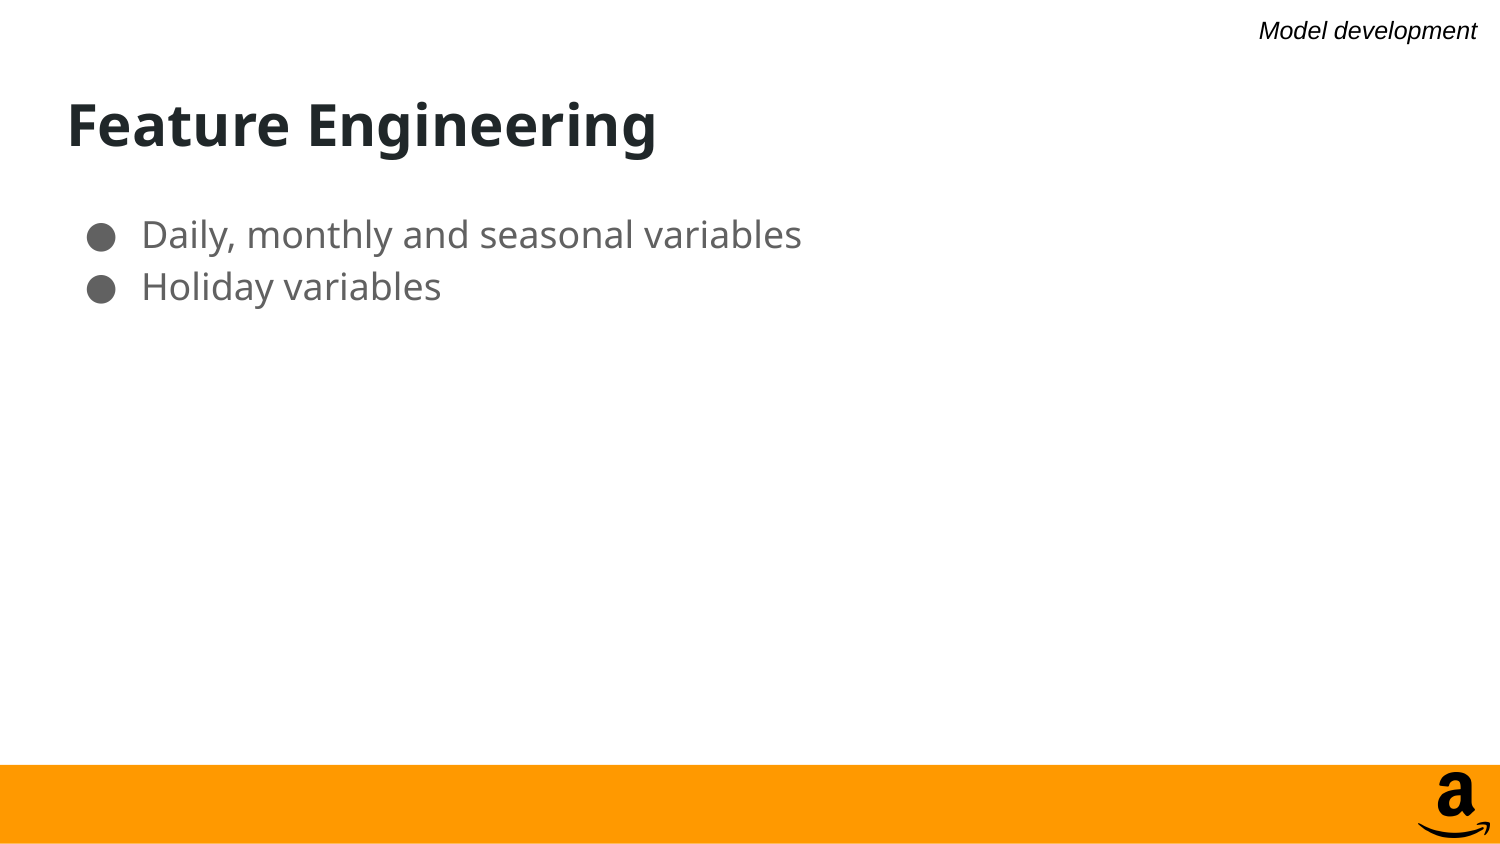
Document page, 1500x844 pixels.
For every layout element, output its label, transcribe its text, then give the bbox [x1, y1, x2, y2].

list Daily, monthly and seasonal variables Holiday variables [51, 189, 1449, 750]
picture [1418, 772, 1490, 838]
title Feature Engineering [51, 72, 1449, 167]
text_box Model development [1244, 0, 1500, 58]
